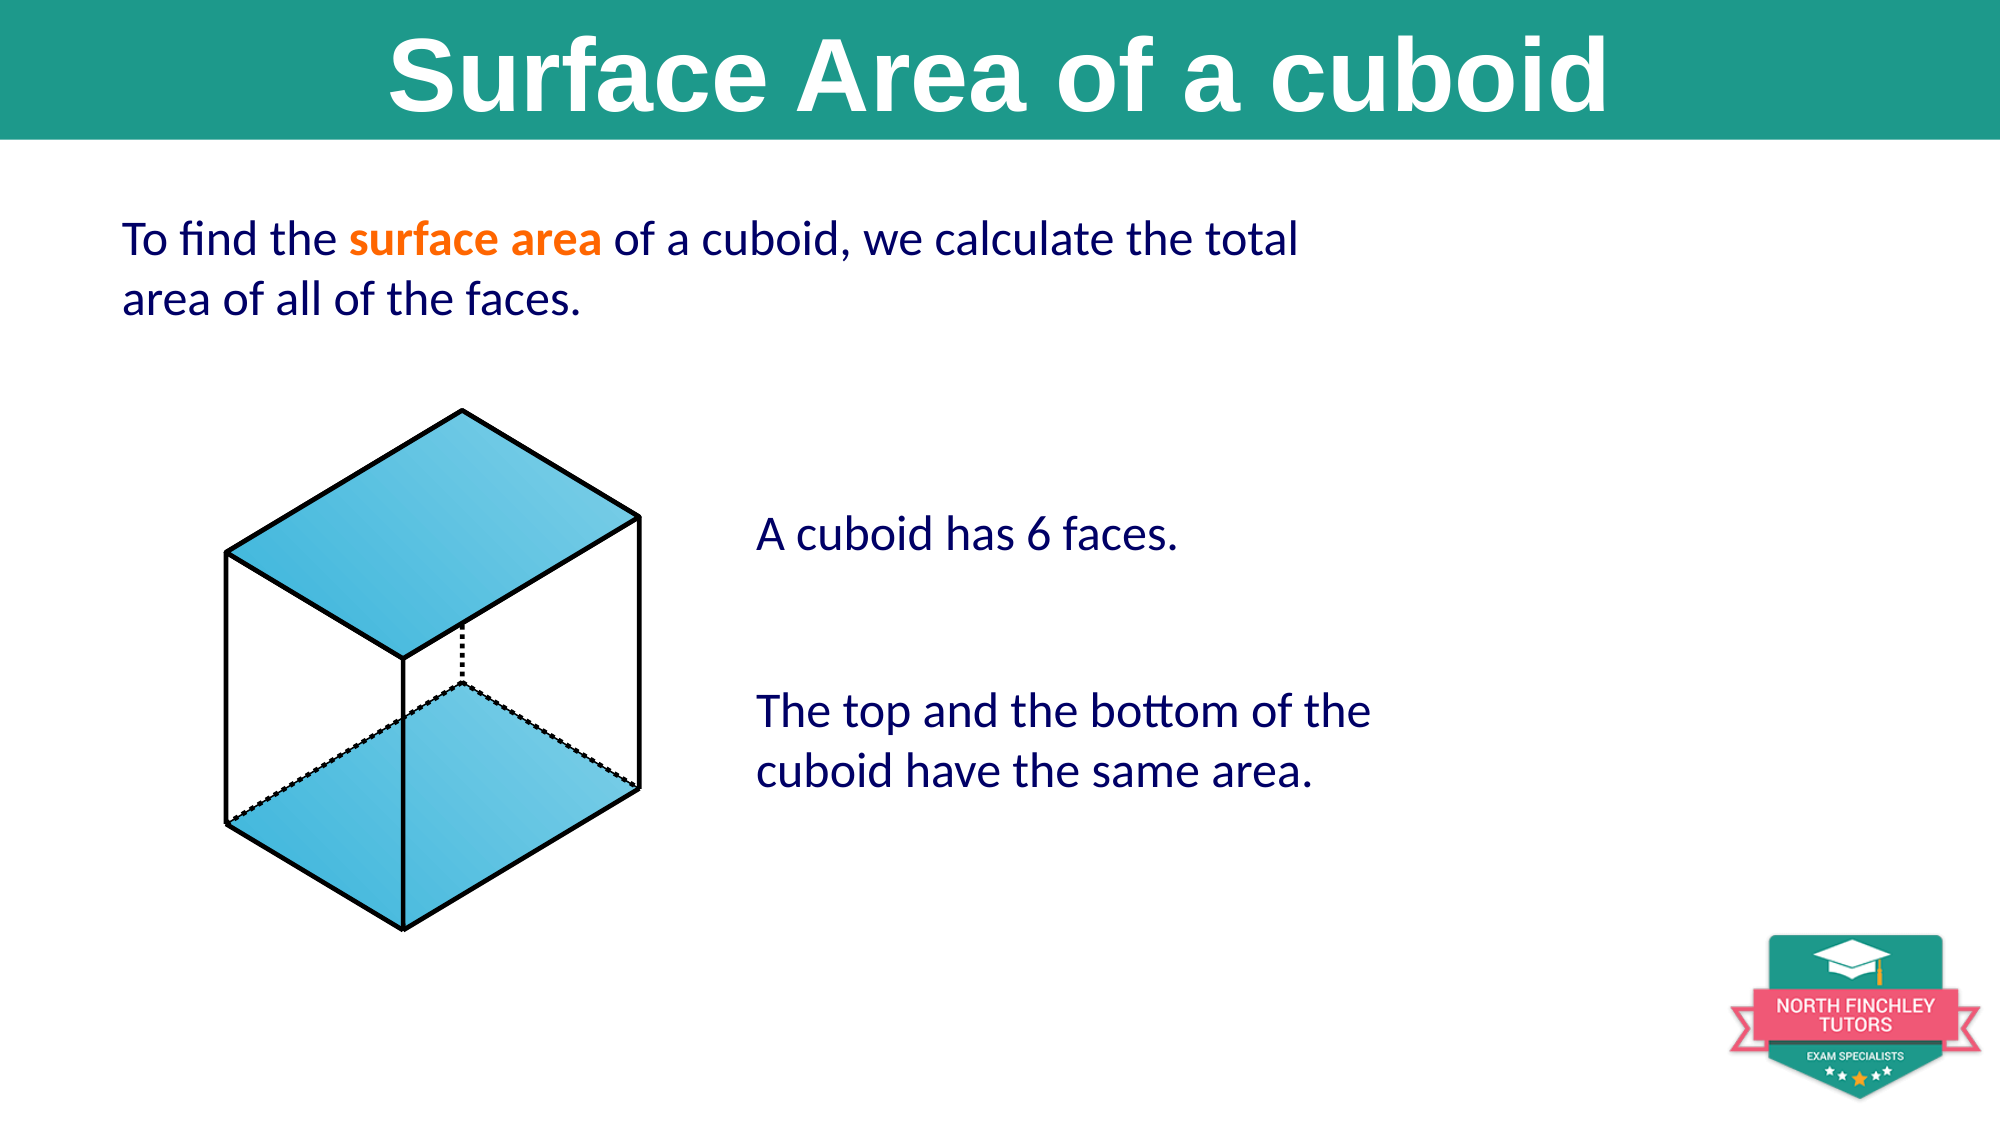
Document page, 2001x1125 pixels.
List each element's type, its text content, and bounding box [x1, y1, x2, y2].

text_box The top and the bottom of the cuboid have the same area. [741, 670, 1514, 805]
text_box [404, 682, 639, 929]
text_box Surface Area of a cuboid [0, 0, 2000, 140]
text_box To find the surface area of a cuboid, we calculate the total area of all of the faces. [107, 197, 1401, 333]
text_box [226, 410, 640, 659]
picture [1723, 924, 1988, 1109]
text_box [227, 718, 403, 930]
text_box A cuboid has 6 faces. [741, 493, 1371, 568]
